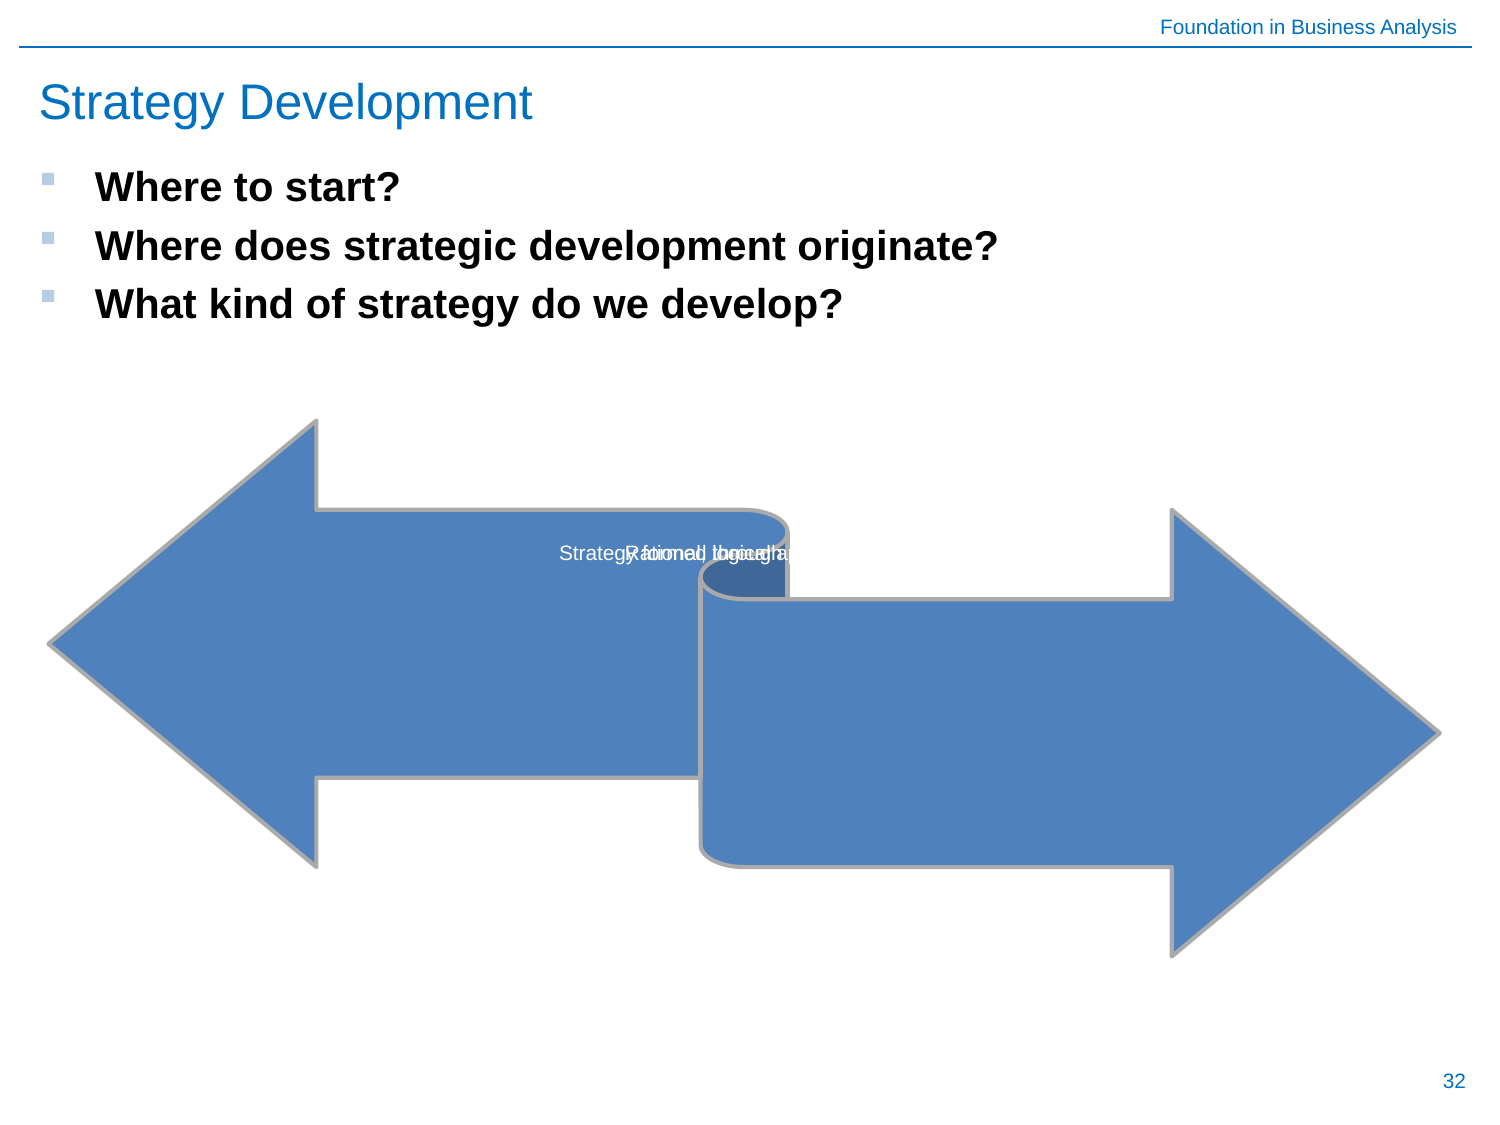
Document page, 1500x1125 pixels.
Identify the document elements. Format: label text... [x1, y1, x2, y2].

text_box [48, 420, 1440, 957]
title Strategy Development [23, 58, 1465, 141]
list Where to start? Where does strategic development originate? What kind of strategy do we develop? [23, 152, 1465, 1008]
